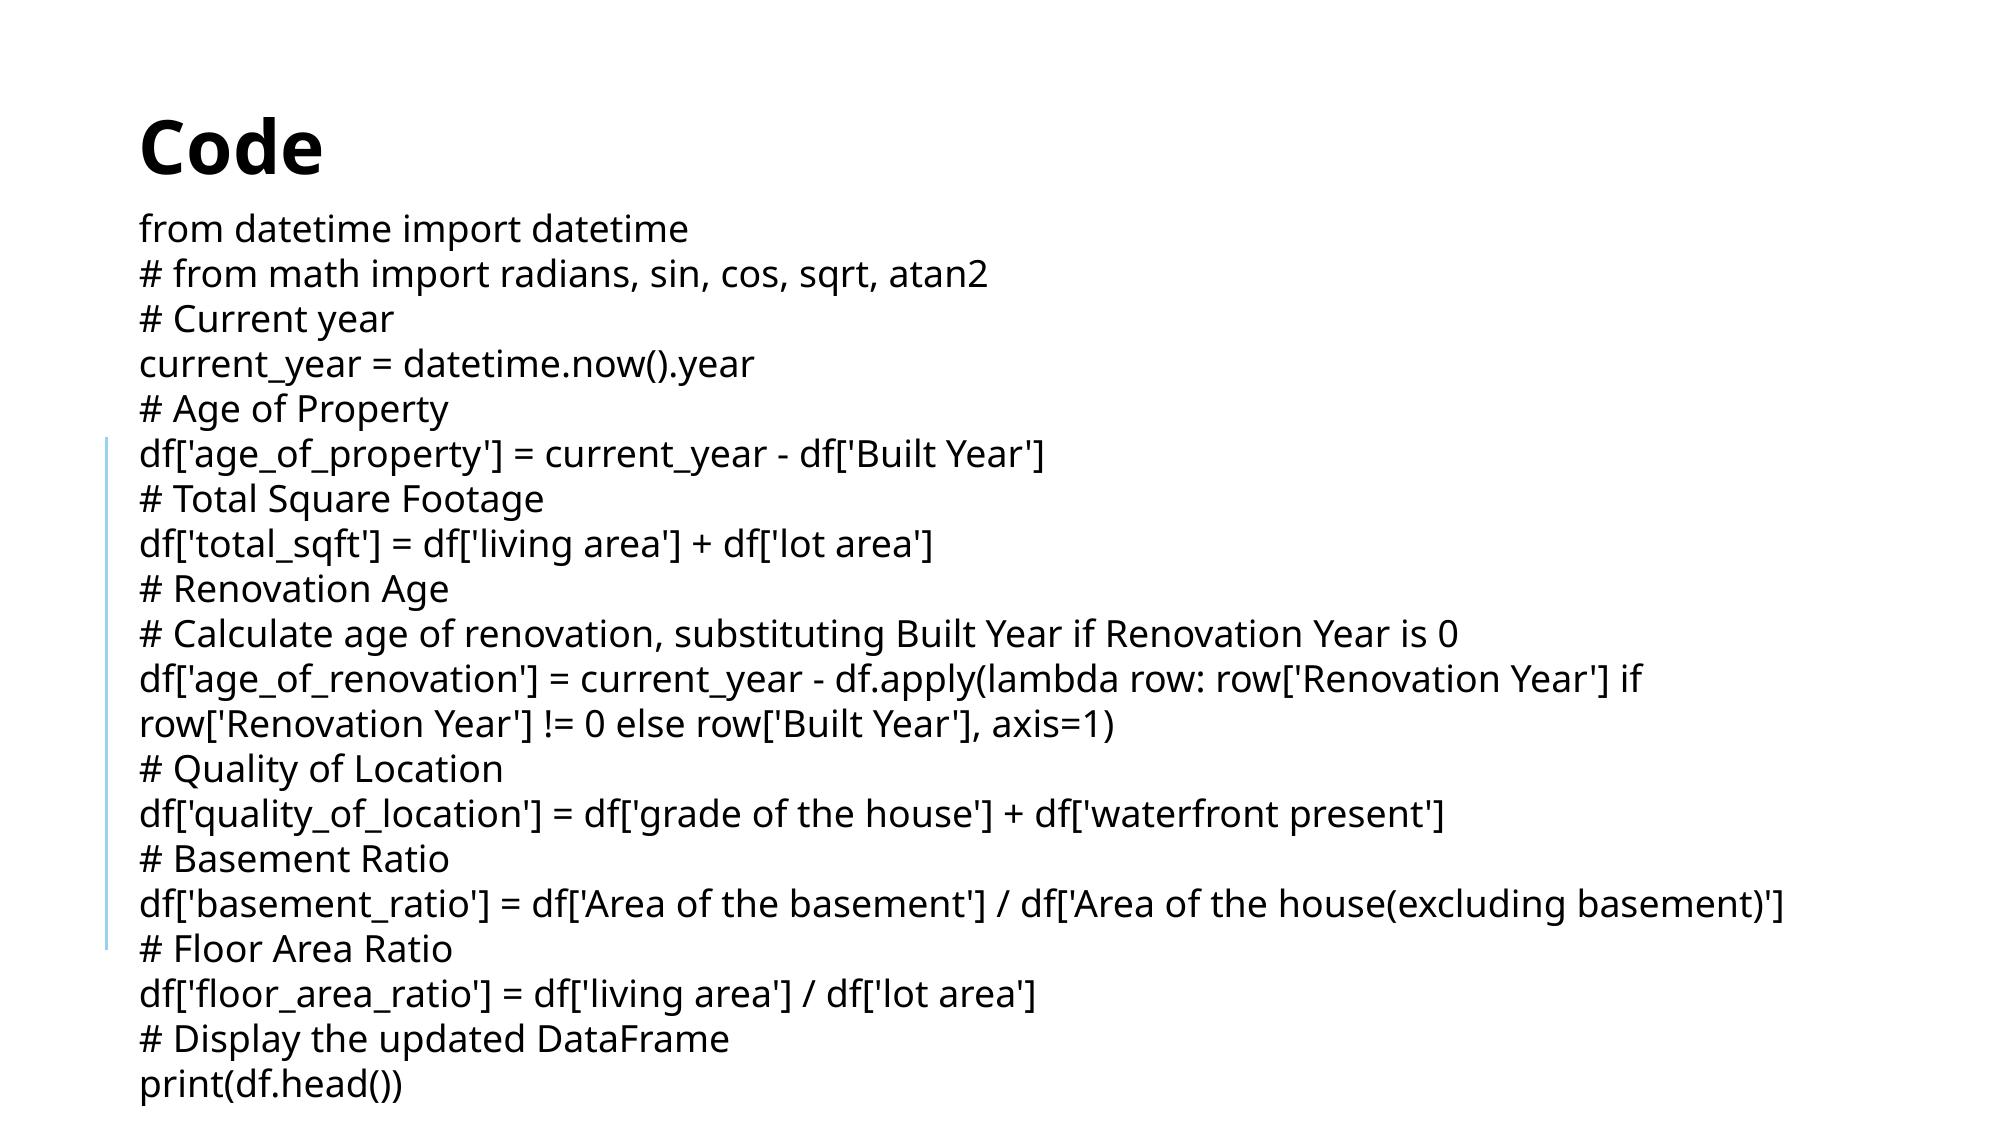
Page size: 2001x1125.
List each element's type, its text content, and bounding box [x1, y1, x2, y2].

text_box Code [124, 91, 396, 197]
text_box from datetime import datetime # from math import radians, sin, cos, sqrt, atan2 # Current year current_year = datetime.now().year # Age of Property df['age_of_property'] = current_year - df['Built Year'] # Total Square Footage df['total_sqft'] = df['living area'] + df['lot area'] # Renovation Age # Calculate age of renovation, substituting Built Year if Renovation Year is 0 df['age_of_renovation'] = current_year - df.apply(lambda row: row['Renovation Year'] if row['Renovation Year'] != 0 else row['Built Year'], axis=1) # Quality of Location df['quality_of_location'] = df['grade of the house'] + df['waterfront present'] # Basement Ratio df['basement_ratio'] = df['Area of the basement'] / df['Area of the house(excluding basement)'] # Floor Area Ratio df['floor_area_ratio'] = df['living area'] / df['lot area'] # Display the updated DataFrame print(df.head()) [124, 197, 1908, 1113]
